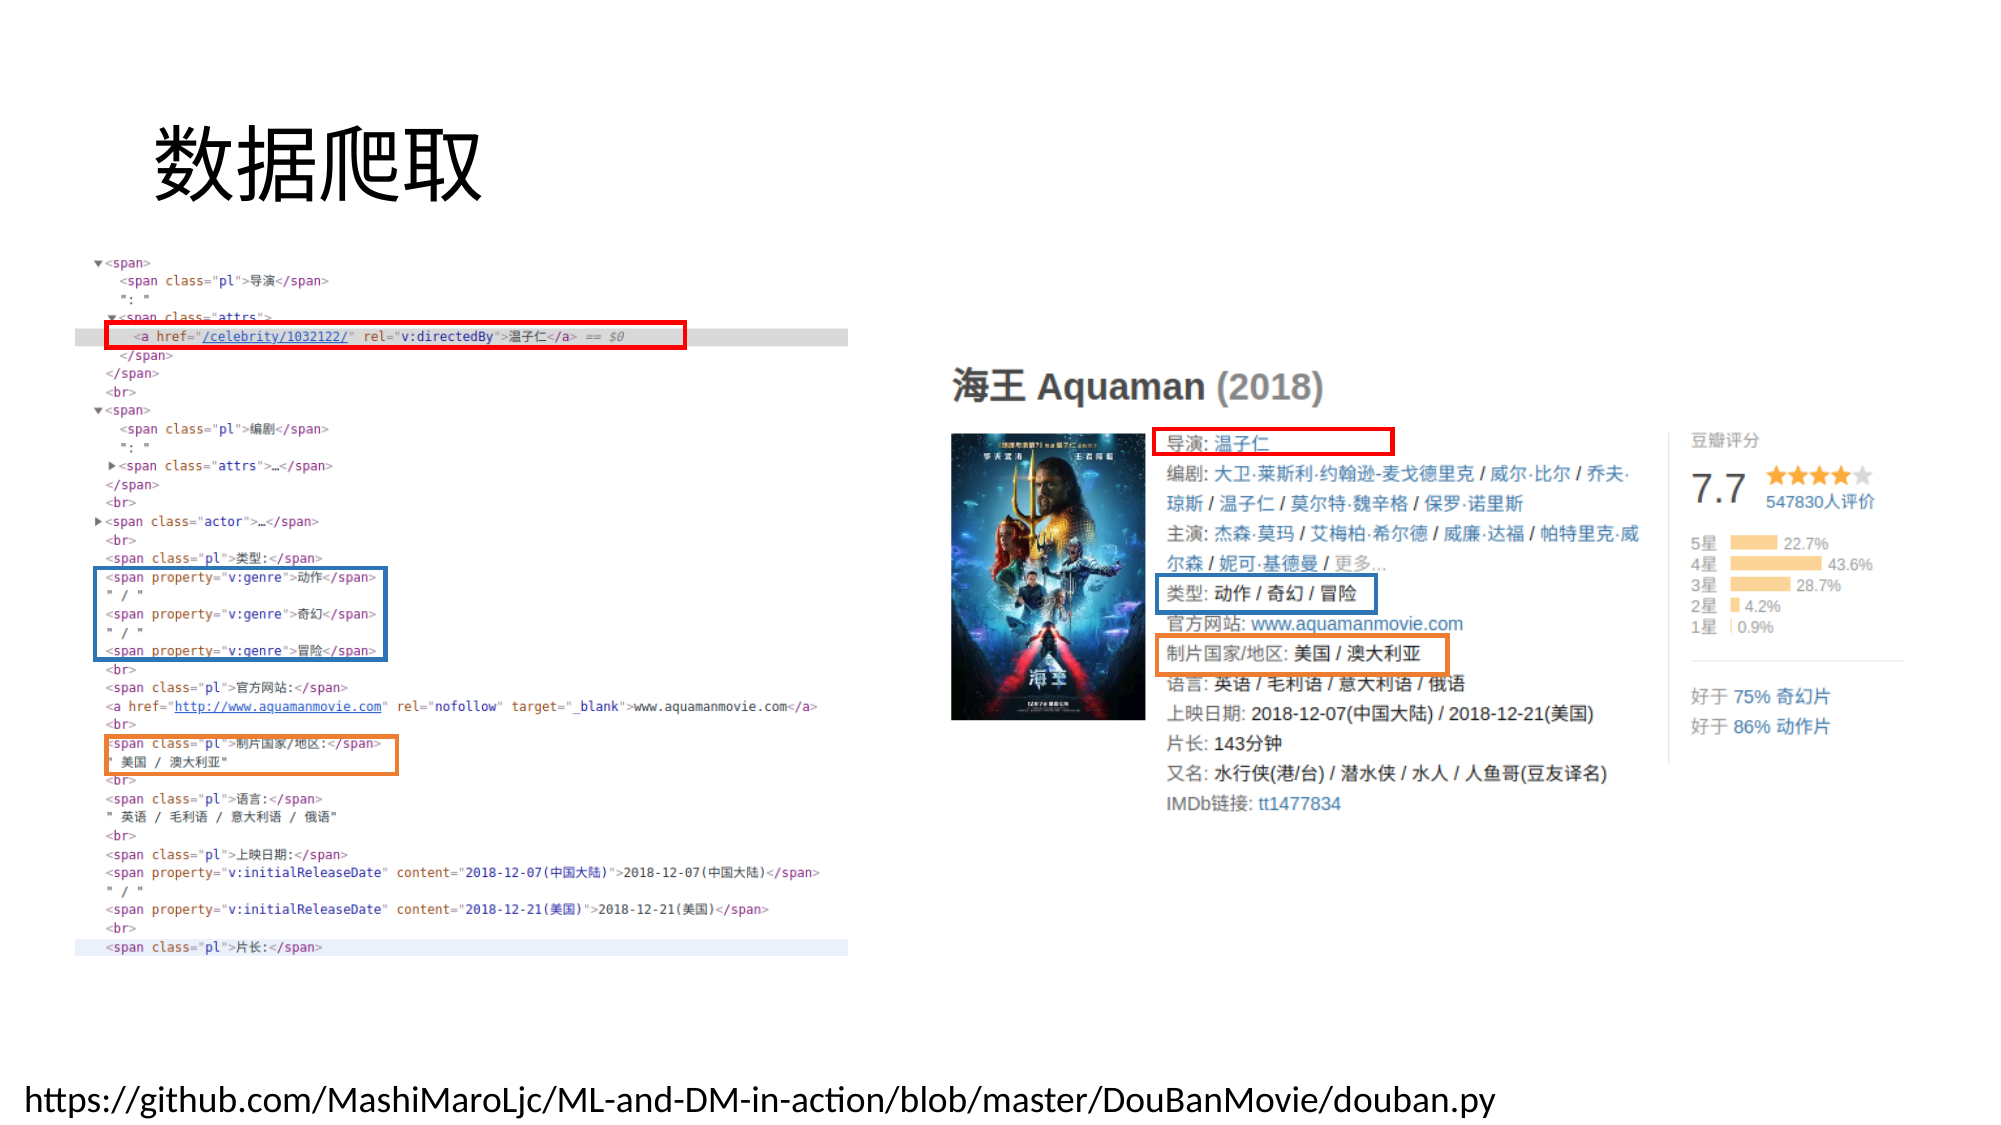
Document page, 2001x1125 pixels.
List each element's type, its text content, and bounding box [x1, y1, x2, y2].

title 数据爬取 [137, 59, 1863, 278]
text_box https://github.com/MashiMaroLjc/ML-and-DM-in-action/blob/master/DouBanMovie/douban.py [9, 1067, 1863, 1125]
picture [924, 319, 1904, 848]
picture [75, 257, 848, 958]
